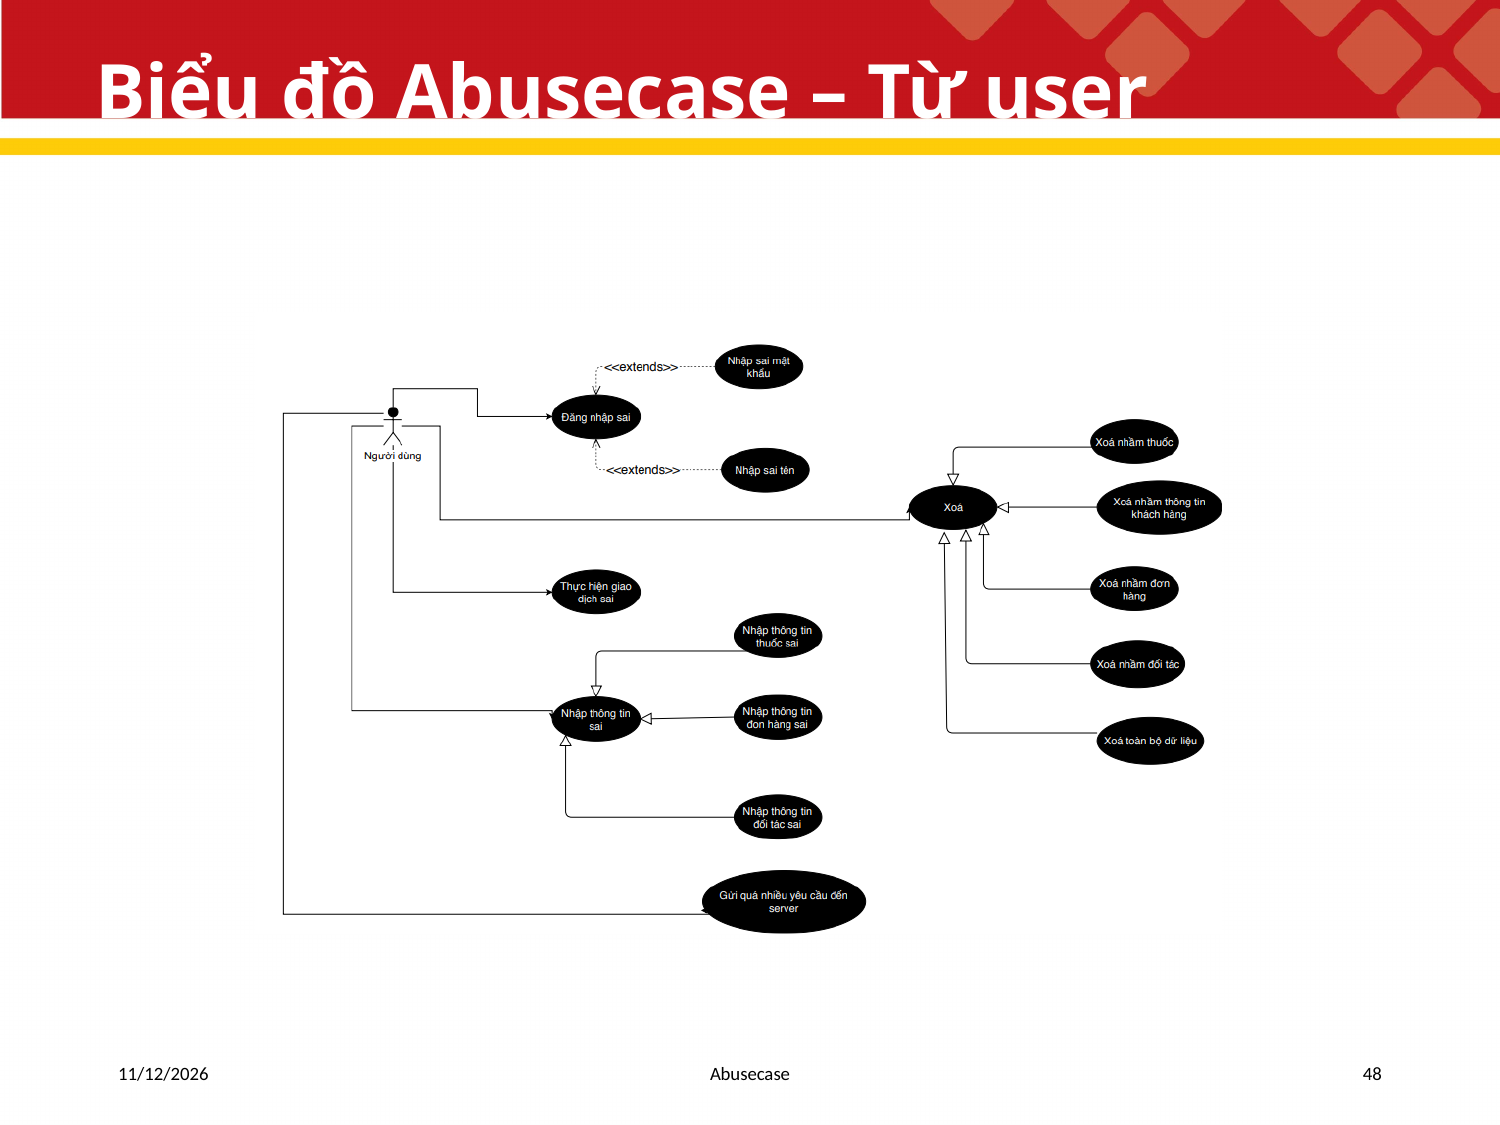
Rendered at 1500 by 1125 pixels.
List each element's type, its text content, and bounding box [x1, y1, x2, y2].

footer Abusecase [496, 1042, 1004, 1103]
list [255, 312, 1222, 934]
slide_number 48 [1059, 1042, 1397, 1103]
picture [0, 0, 1500, 1125]
title Biểu đồ Abusecase – Từ user [80, 0, 1397, 204]
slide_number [103, 1042, 441, 1103]
